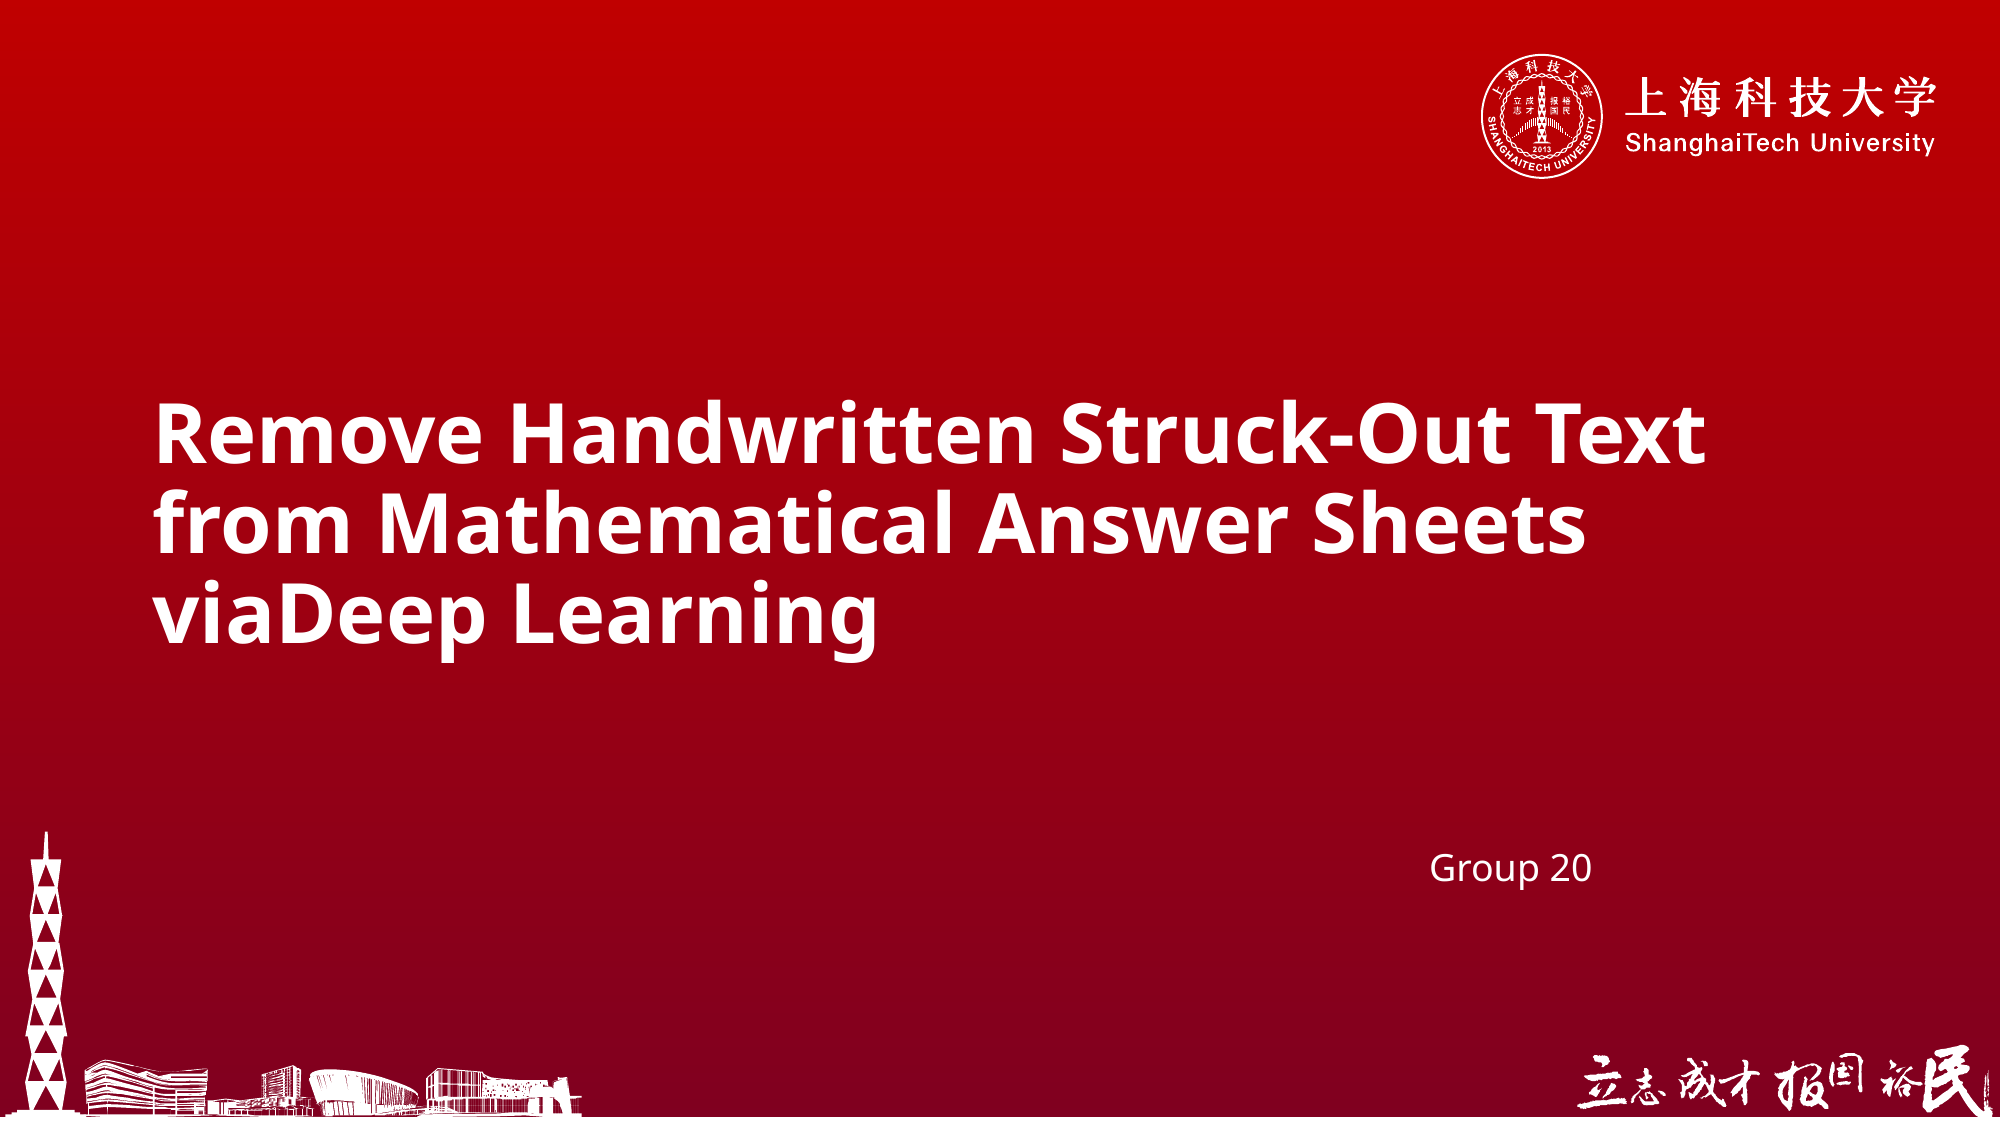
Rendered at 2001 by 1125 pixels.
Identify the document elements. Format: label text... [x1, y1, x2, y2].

title Remove Handwritten Struck-Out Text from Mathematical Answer Sheets viaDeep Learning [137, 456, 1863, 669]
text_box Group 20 [1372, 836, 1650, 897]
